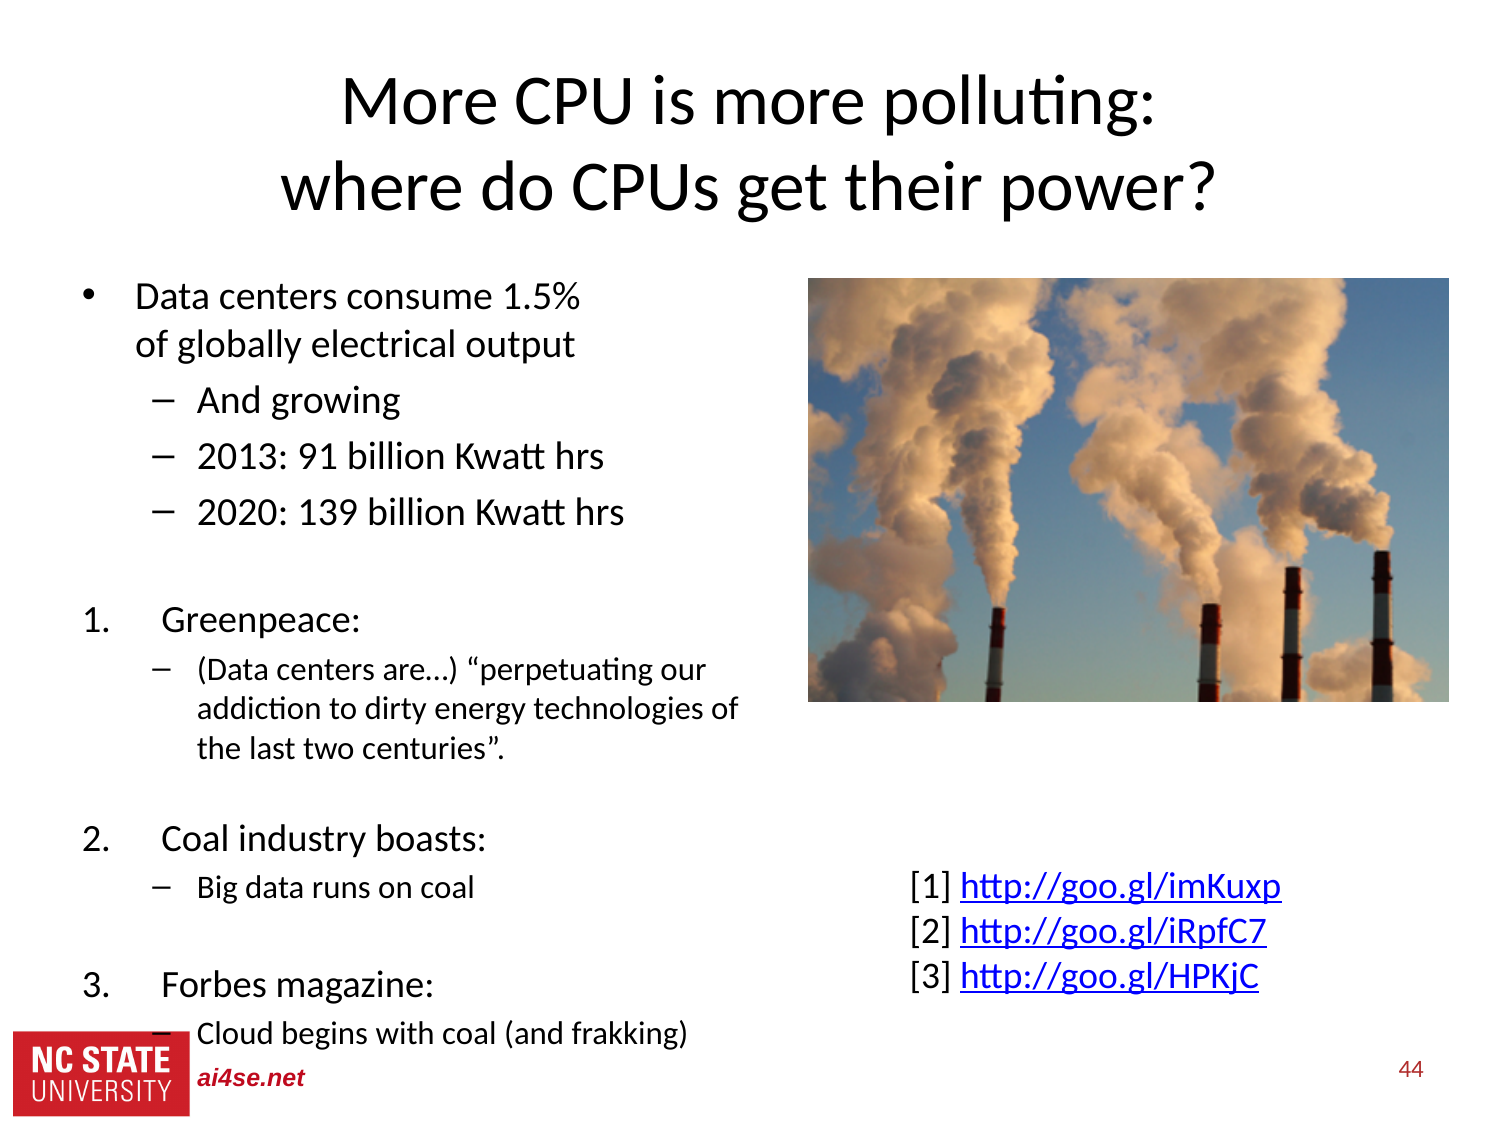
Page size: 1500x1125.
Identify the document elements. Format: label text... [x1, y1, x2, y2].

picture [807, 278, 1449, 702]
picture [13, 1030, 191, 1118]
list Data centers consume 1.5% of globally electrical output And growing 2013: 91 billion Kwatt hrs 2020: 139 billion Kwatt hrs Greenpeace: (Data centers are…) “perpetuating our addiction to dirty energy technologies of the last two centuries”. Coal industry boasts: Big data runs on coal Forbes magazine: Cloud begins with coal (and frakking) [66, 262, 800, 1060]
title More CPU is more polluting: where do CPUs get their power? [75, 45, 1425, 233]
text_box [1] http://goo.gl/imKuxp [2] http://goo.gl/iRpfC7 [3] http://goo.gl/HPKjC [894, 853, 1297, 1004]
